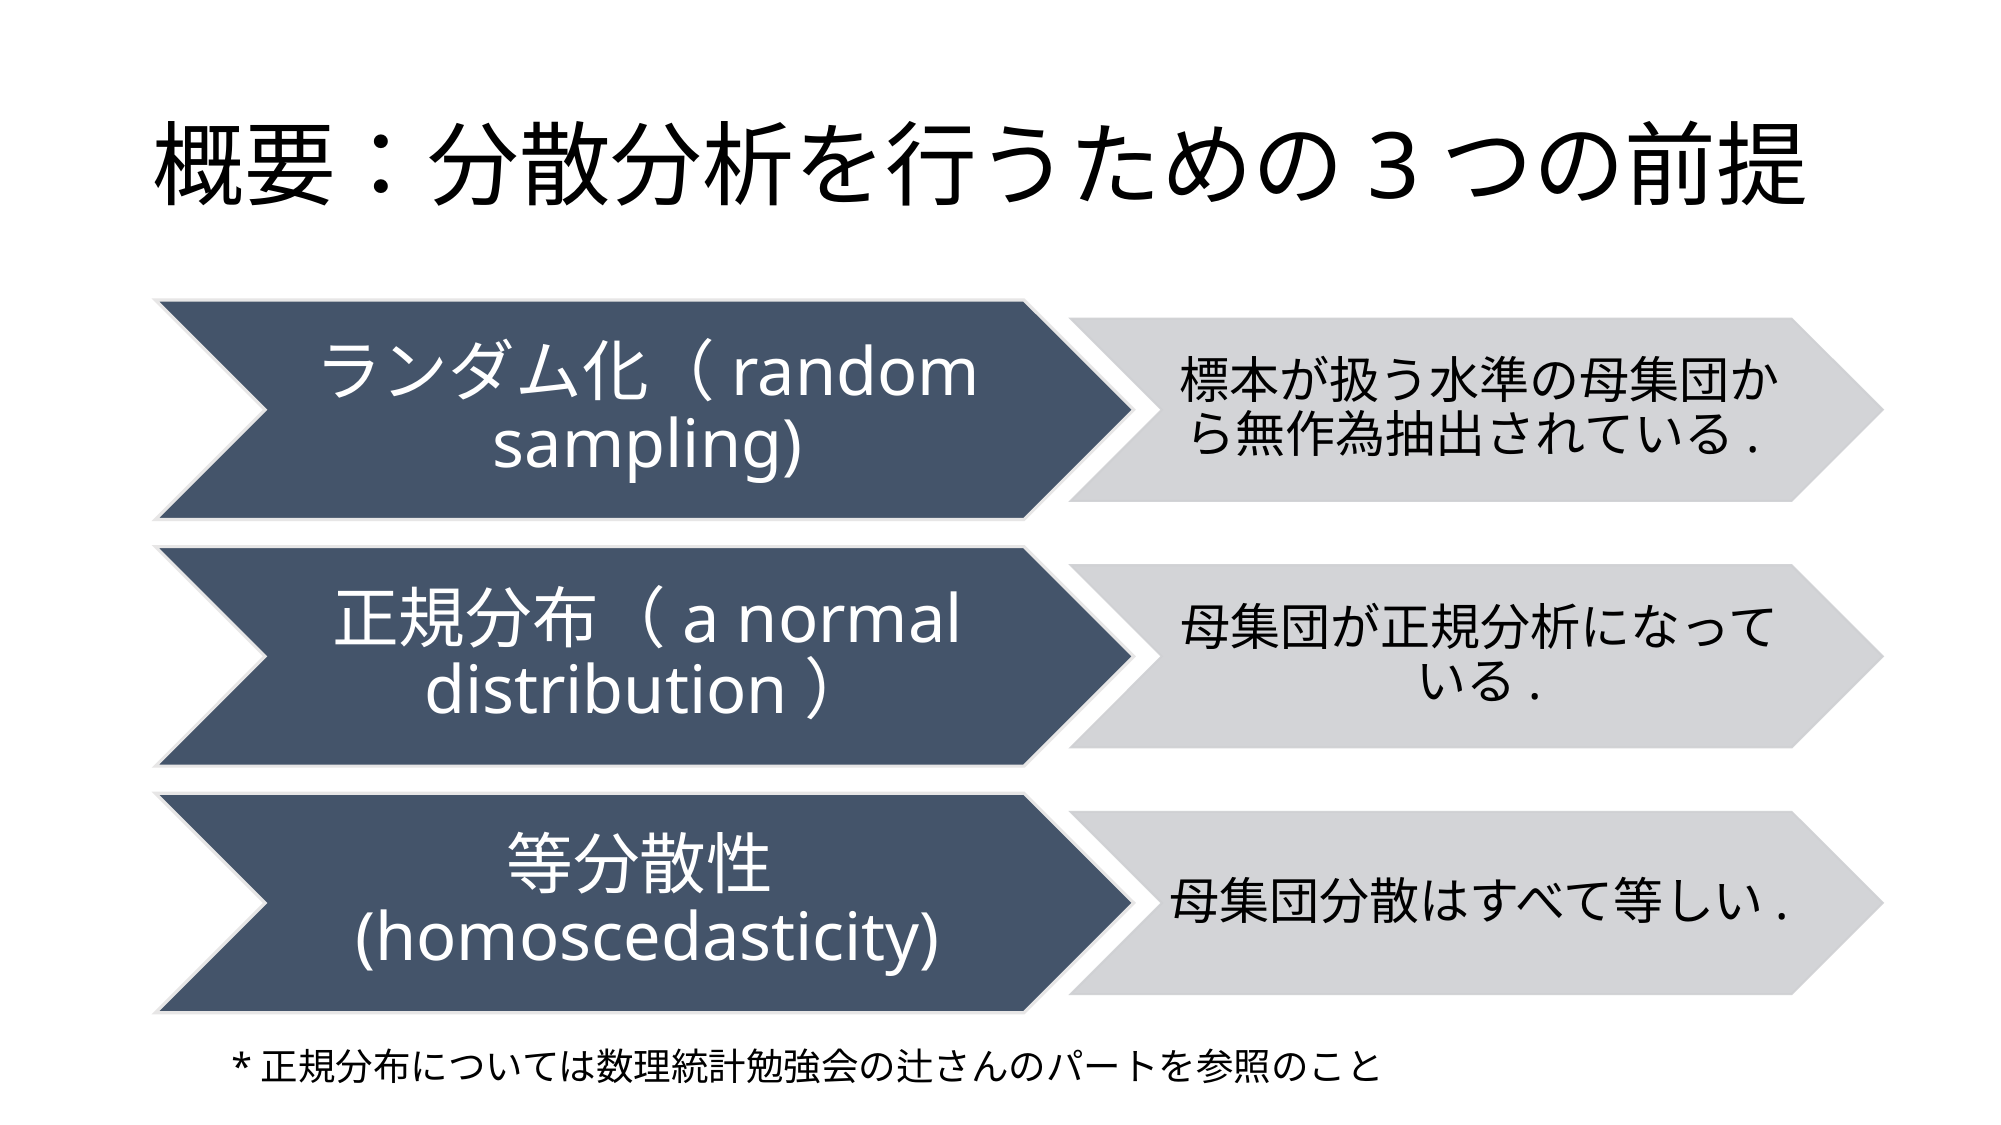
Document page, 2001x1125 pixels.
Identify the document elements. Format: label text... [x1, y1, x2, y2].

title 概要：分散分析を行うための3つの前提 [137, 59, 1863, 278]
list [137, 299, 1901, 1014]
text_box *正規分布については数理統計勉強会の辻さんのパートを参照のこと [216, 1035, 1400, 1096]
